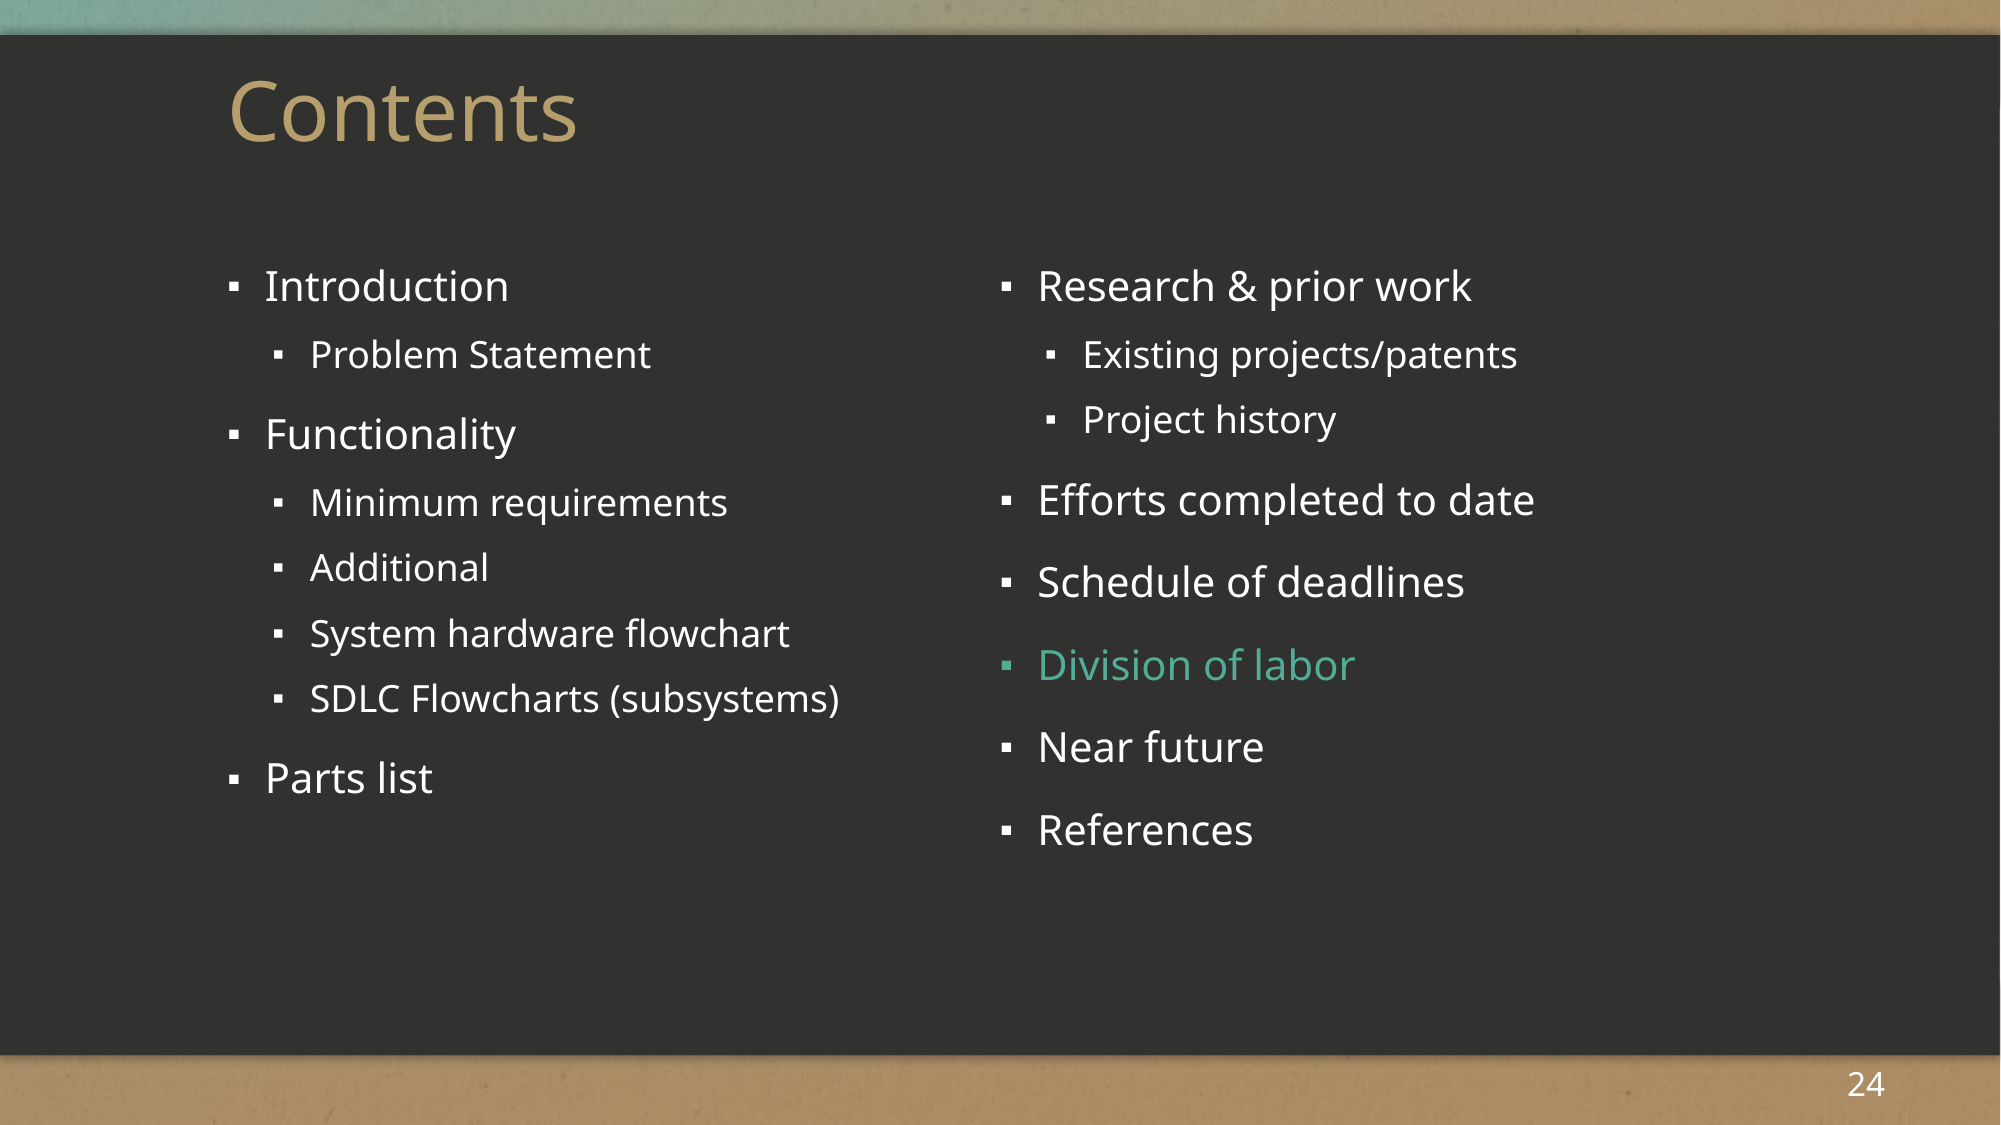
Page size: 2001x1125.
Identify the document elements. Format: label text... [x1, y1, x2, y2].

title Contents [212, 68, 1788, 167]
picture [0, 0, 2001, 1125]
slide_number 24 [1787, 1063, 1900, 1109]
list Introduction Problem Statement Functionality Minimum requirements Additional System hardware flowchart SDLC Flowcharts (subsystems) Parts list Research & prior work Existing projects/patents Project history Efforts completed to date Schedule of deadlines Division of labor Near future References [212, 258, 1788, 906]
